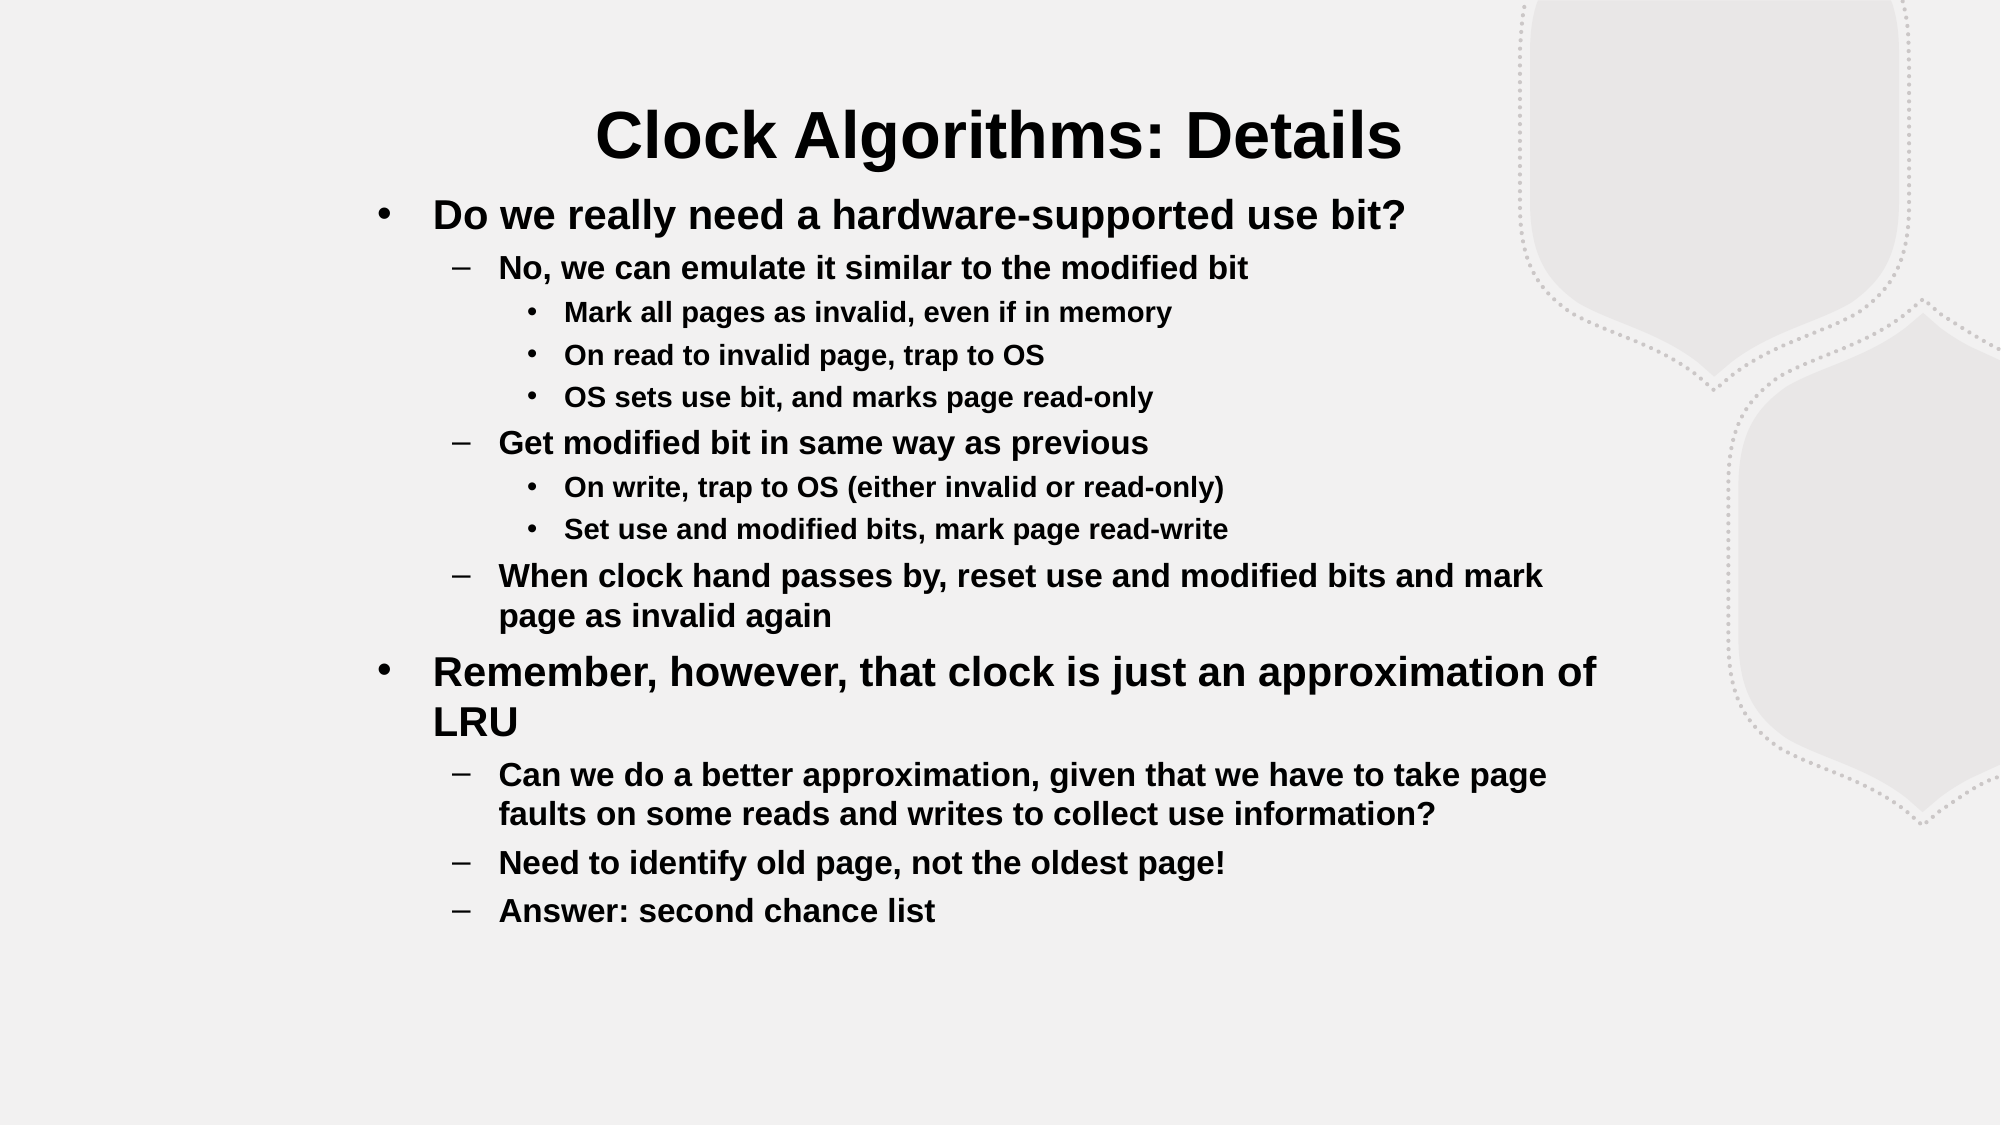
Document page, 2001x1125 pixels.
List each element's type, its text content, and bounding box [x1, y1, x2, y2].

text_box Do we really need a hardware-supported use bit? No, we can emulate it similar to the modified bit Mark all pages as invalid, even if in memory On read to invalid page, trap to OS OS sets use bit, and marks page read-only Get modified bit in same way as previous On write, trap to OS (either invalid or read-only) Set use and modified bits, mark page read-write When clock hand passes by, reset use and modified bits and mark page as invalid again Remember, however, that clock is just an approximation of LRU Can we do a better approximation, given that we have to take page faults on some reads and writes to collect use information? Need to identify old page, not the oldest page! Answer: second chance list [362, 180, 1638, 887]
text_box Clock Algorithms: Details [362, 38, 1638, 180]
